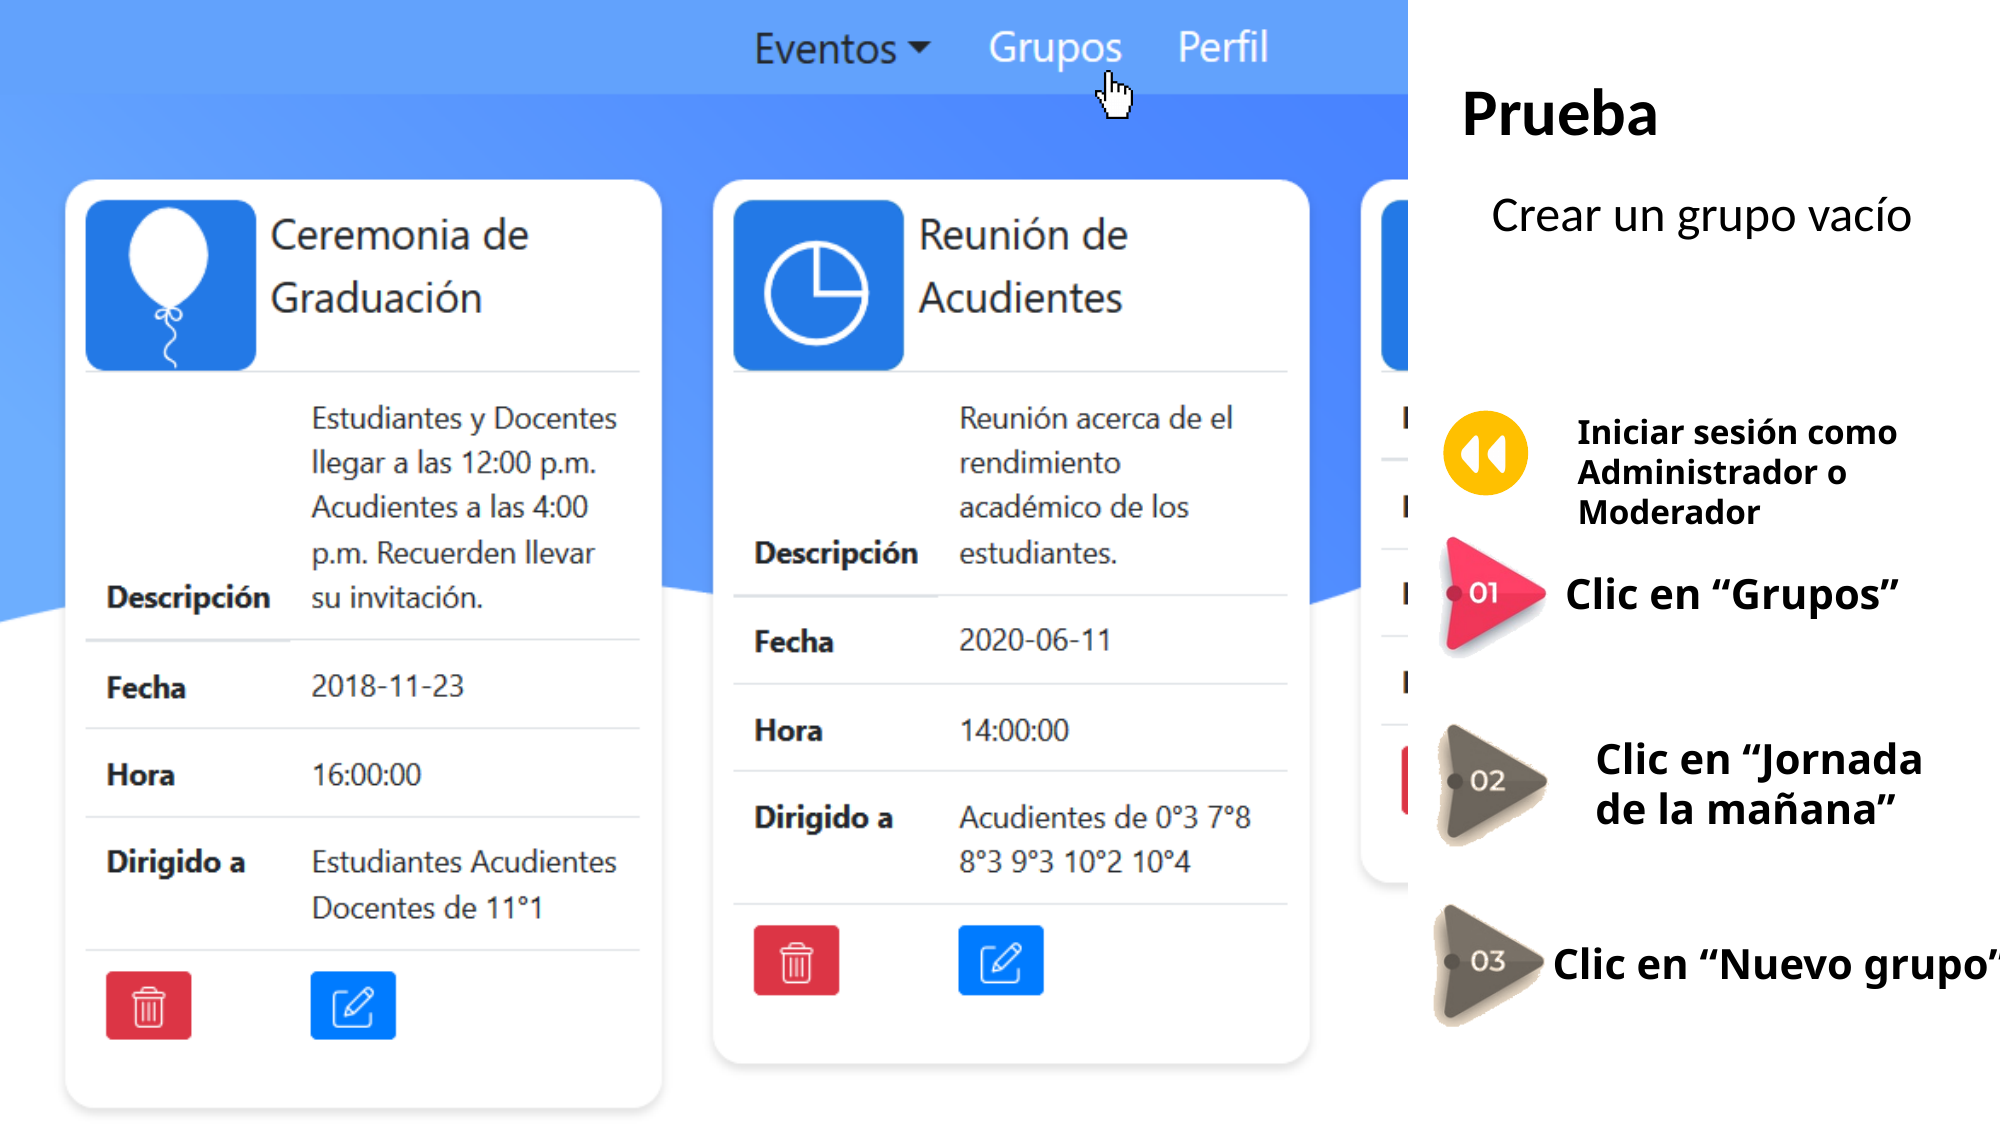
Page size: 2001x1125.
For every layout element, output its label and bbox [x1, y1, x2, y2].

text_box [1443, 410, 1529, 496]
picture [0, 0, 2000, 1125]
